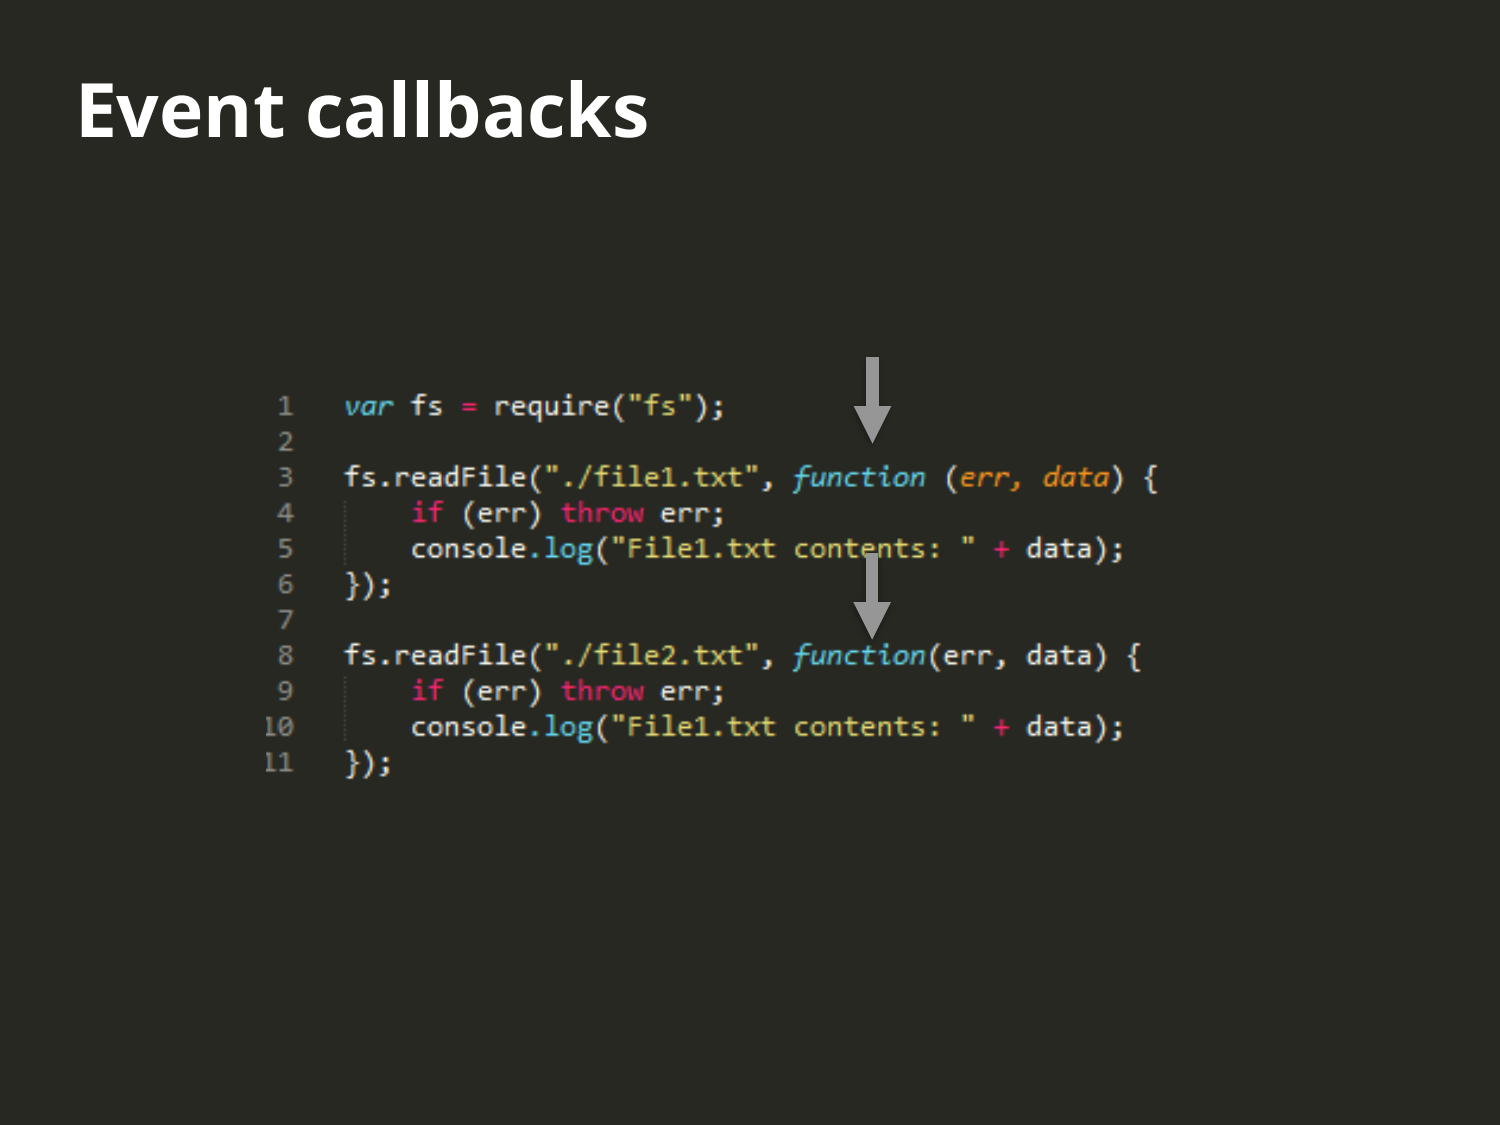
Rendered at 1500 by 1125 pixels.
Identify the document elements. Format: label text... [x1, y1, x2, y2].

list Event callbacks [75, 71, 1425, 170]
picture [266, 384, 1167, 785]
